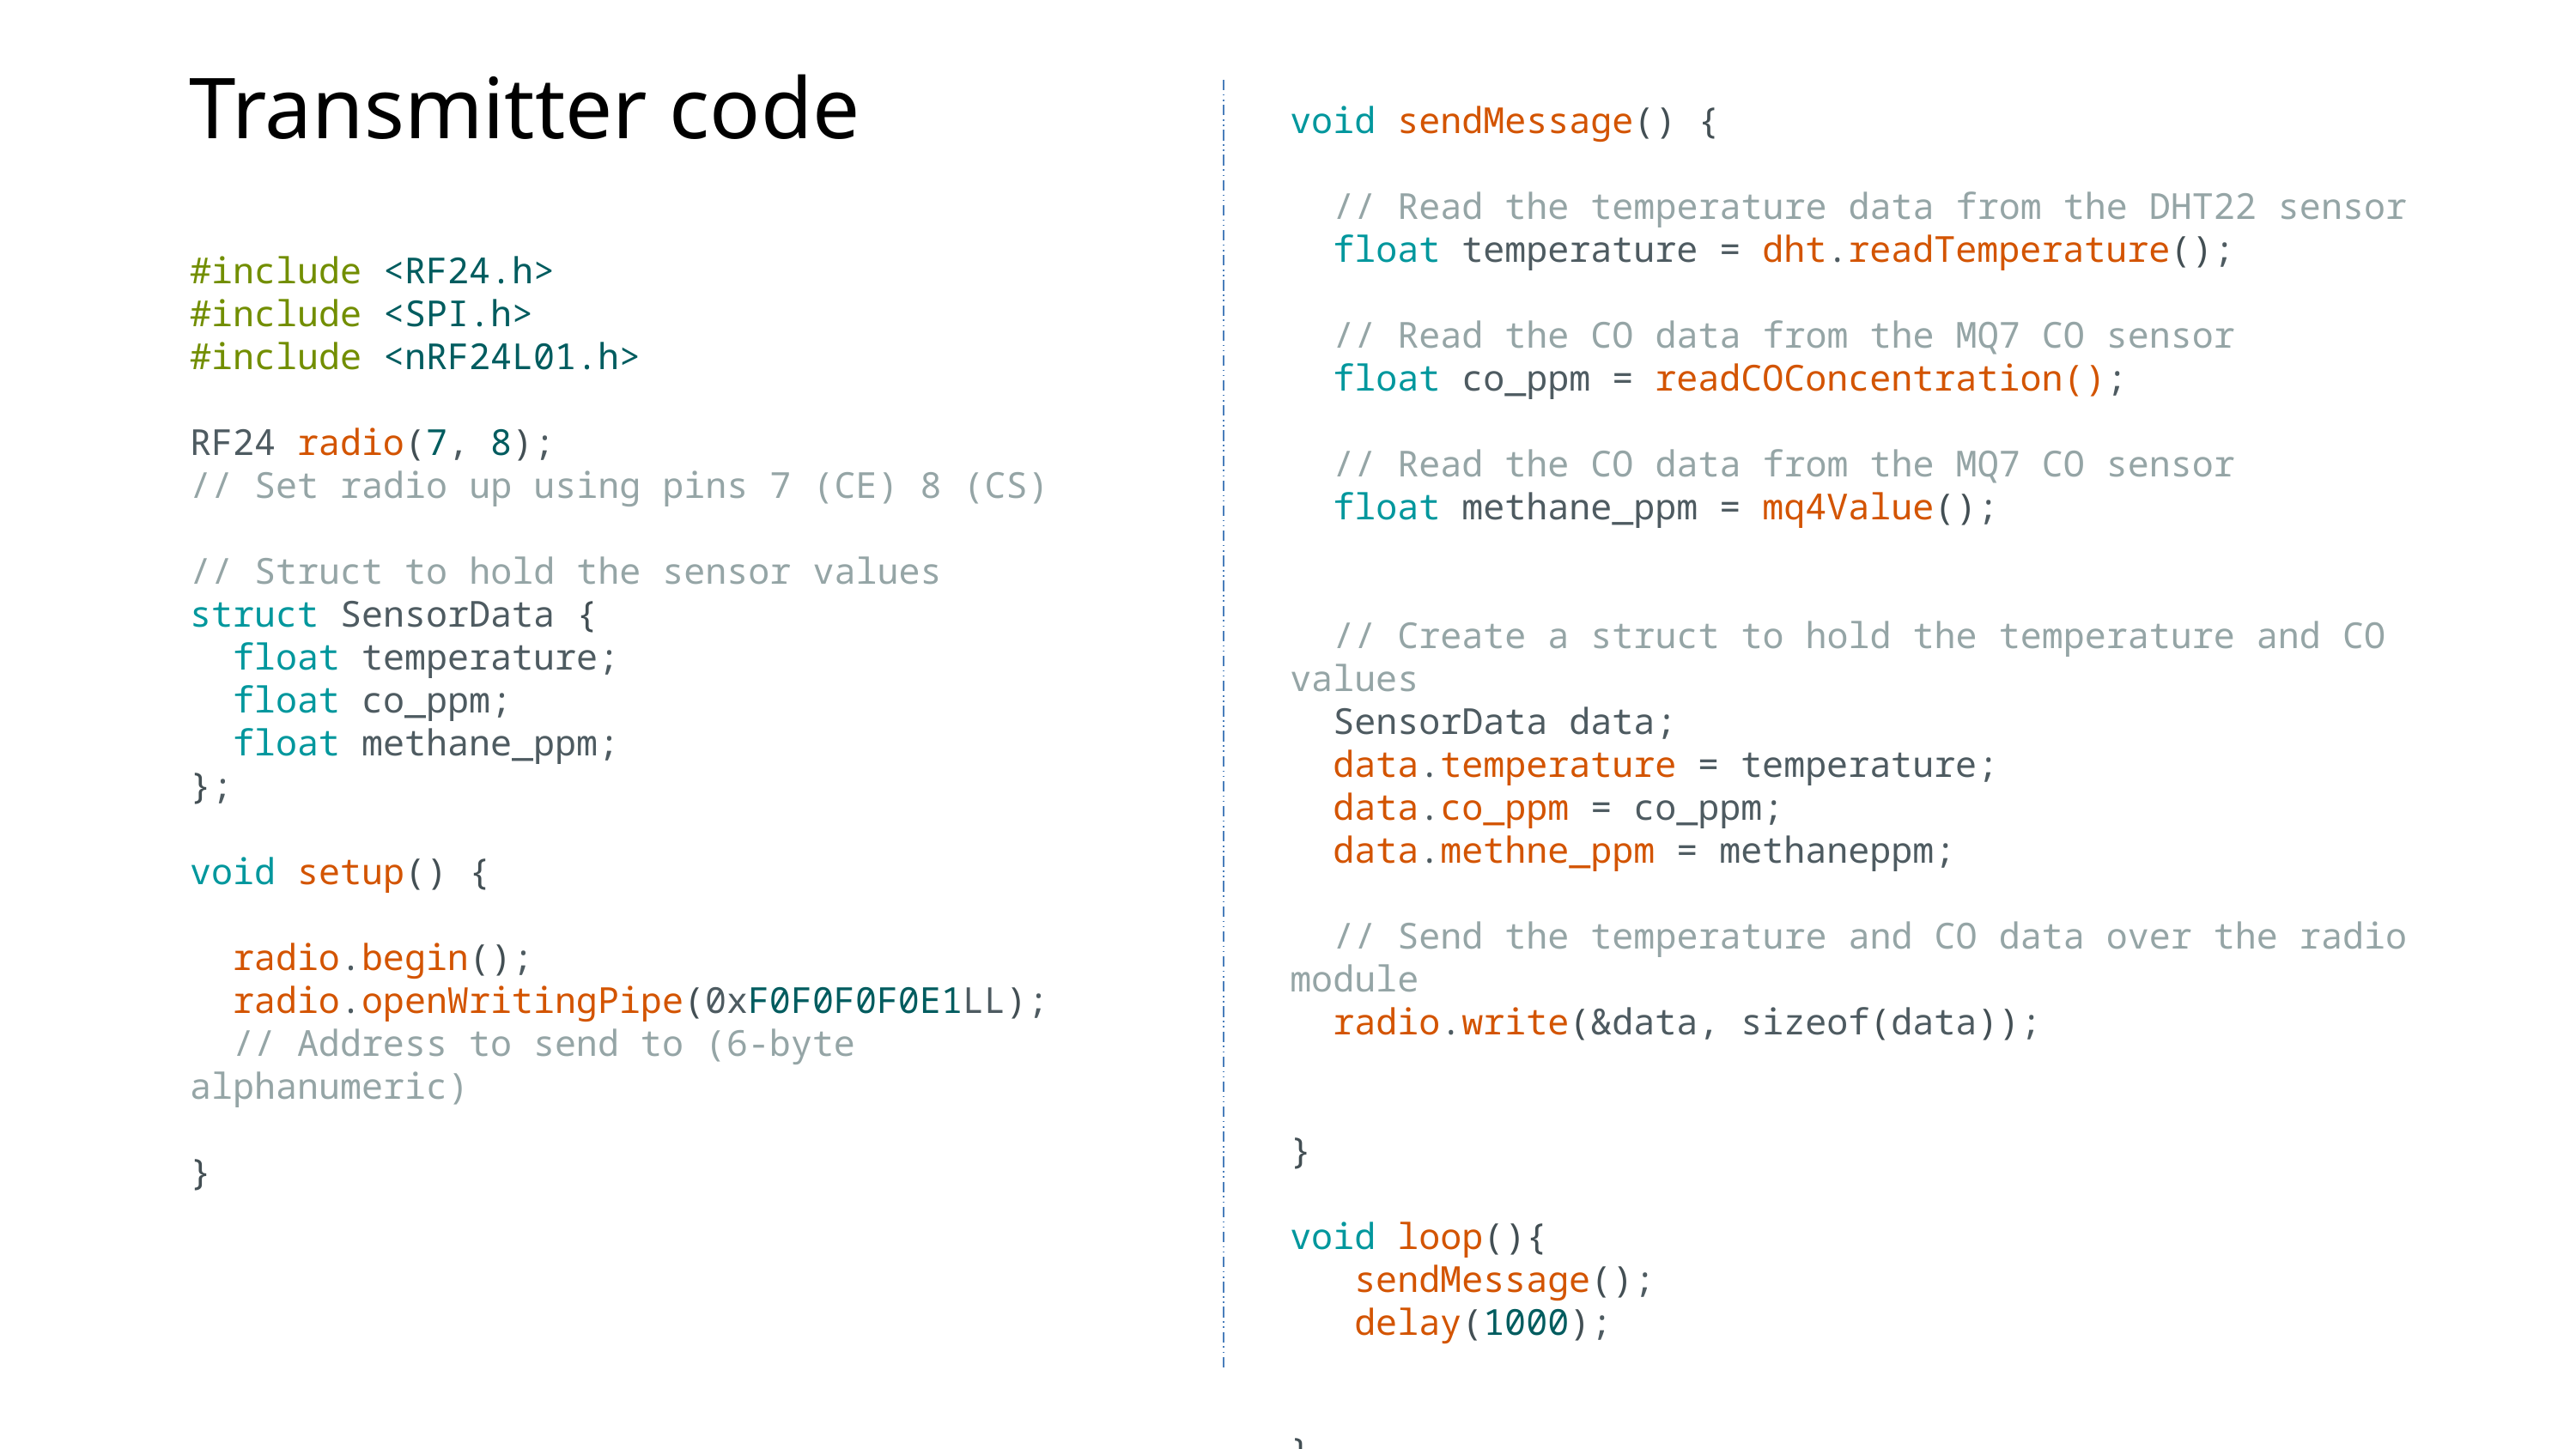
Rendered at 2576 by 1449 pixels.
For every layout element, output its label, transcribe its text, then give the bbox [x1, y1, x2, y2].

text_box #include <RF24.h> #include <SPI.h> #include <nRF24L01.h> RF24 radio(7, 8); // Set radio up using pins 7 (CE) 8 (CS) // Struct to hold the sensor values struct SensorData { float temperature; float co_ppm; float methane_ppm; }; void setup() { radio.begin(); radio.openWritingPipe(0xF0F0F0F0E1LL); // Address to send to (6-byte alphanumeric) } [177, 241, 1116, 1199]
text_box Transmitter code [177, 48, 902, 162]
text_box void sendMessage() { // Read the temperature data from the DHT22 sensor float temperature = dht.readTemperature(); // Read the CO data from the MQ7 CO sensor float co_ppm = readCOConcentration(); // Read the CO data from the MQ7 CO sensor float methane_ppm = mq4Value(); // Create a struct to hold the temperature and CO values SensorData data; data.temperature = temperature; data.co_ppm = co_ppm; data.methne_ppm = methaneppm; // Send the temperature and CO data over the radio module radio.write(&data, sizeof(data)); } void loop(){ sendMessage(); delay(1000); } [1277, 91, 2515, 1449]
